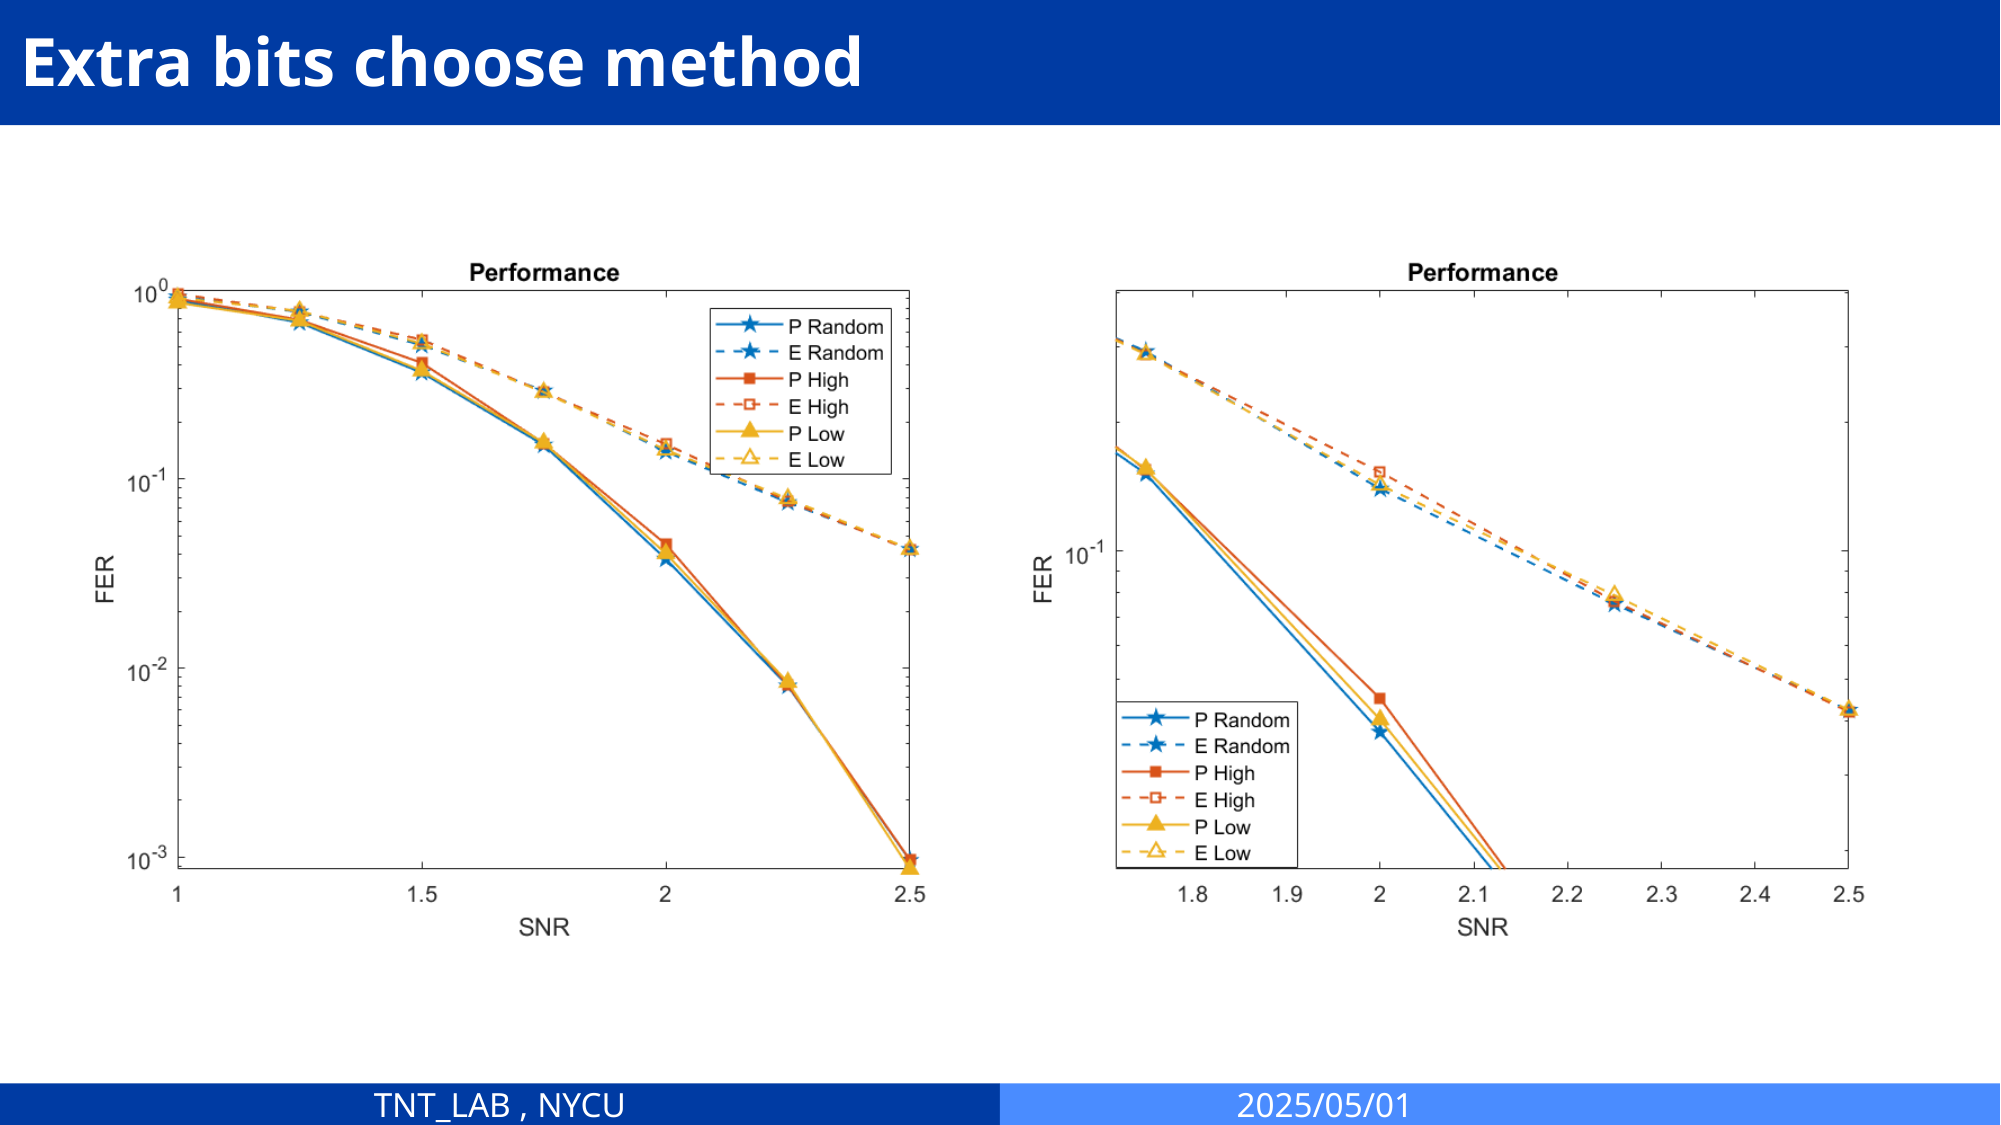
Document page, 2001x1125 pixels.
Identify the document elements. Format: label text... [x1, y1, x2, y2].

picture [54, 237, 1939, 947]
text_box [0, 0, 2000, 127]
text_box 2025/05/01 [999, 1083, 2000, 1125]
text_box TNT_LAB , NYCU [0, 1083, 999, 1125]
text_box Extra bits choose method [0, 0, 1987, 126]
